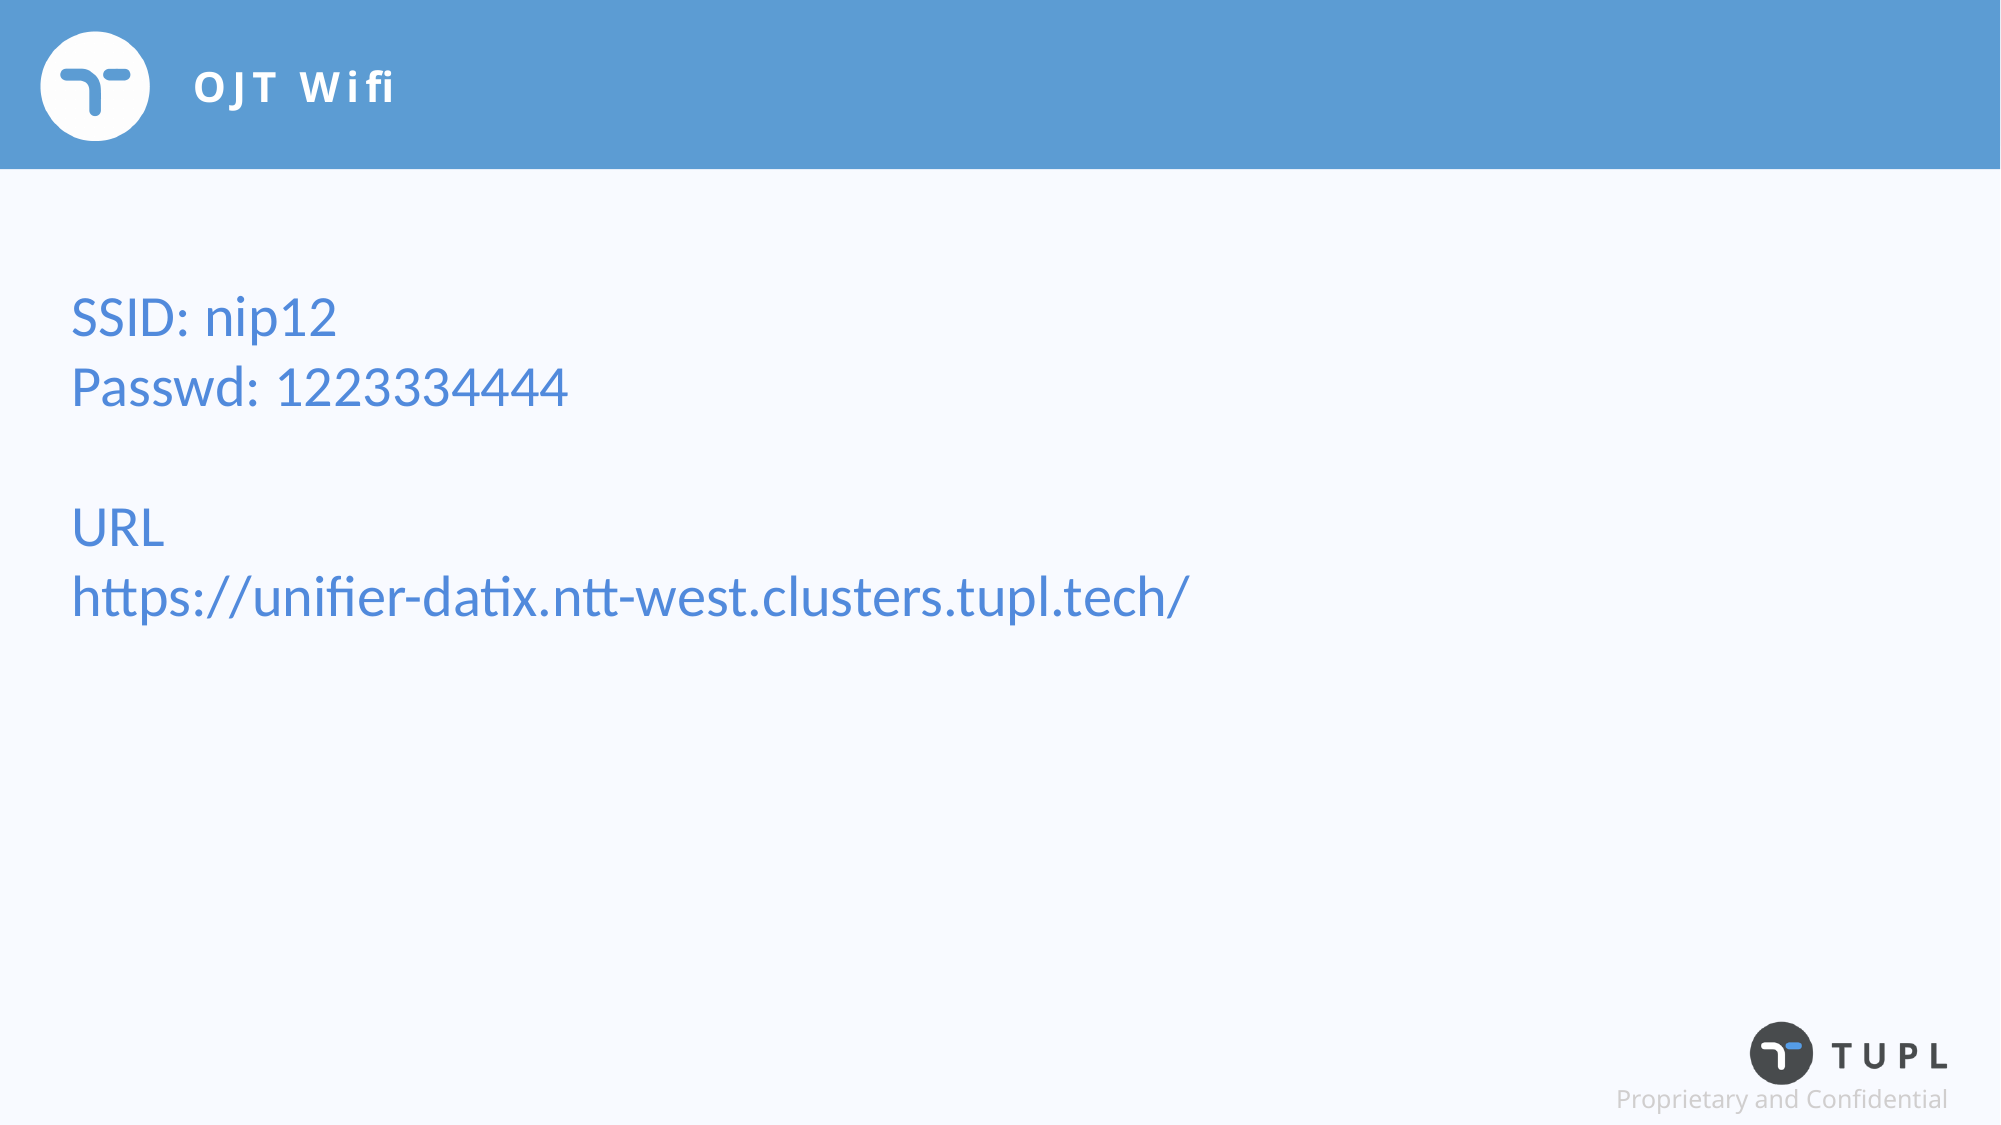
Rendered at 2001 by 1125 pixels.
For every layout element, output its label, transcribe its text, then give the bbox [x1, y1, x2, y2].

picture [13, 11, 177, 161]
picture [1714, 953, 1982, 1125]
text_box SSID: nip12 Passwd: 1223334444 URL https://unifier-datix.ntt-west.clusters.tupl.tech/ [57, 270, 1252, 636]
title OJT Wifi [177, 27, 1949, 150]
